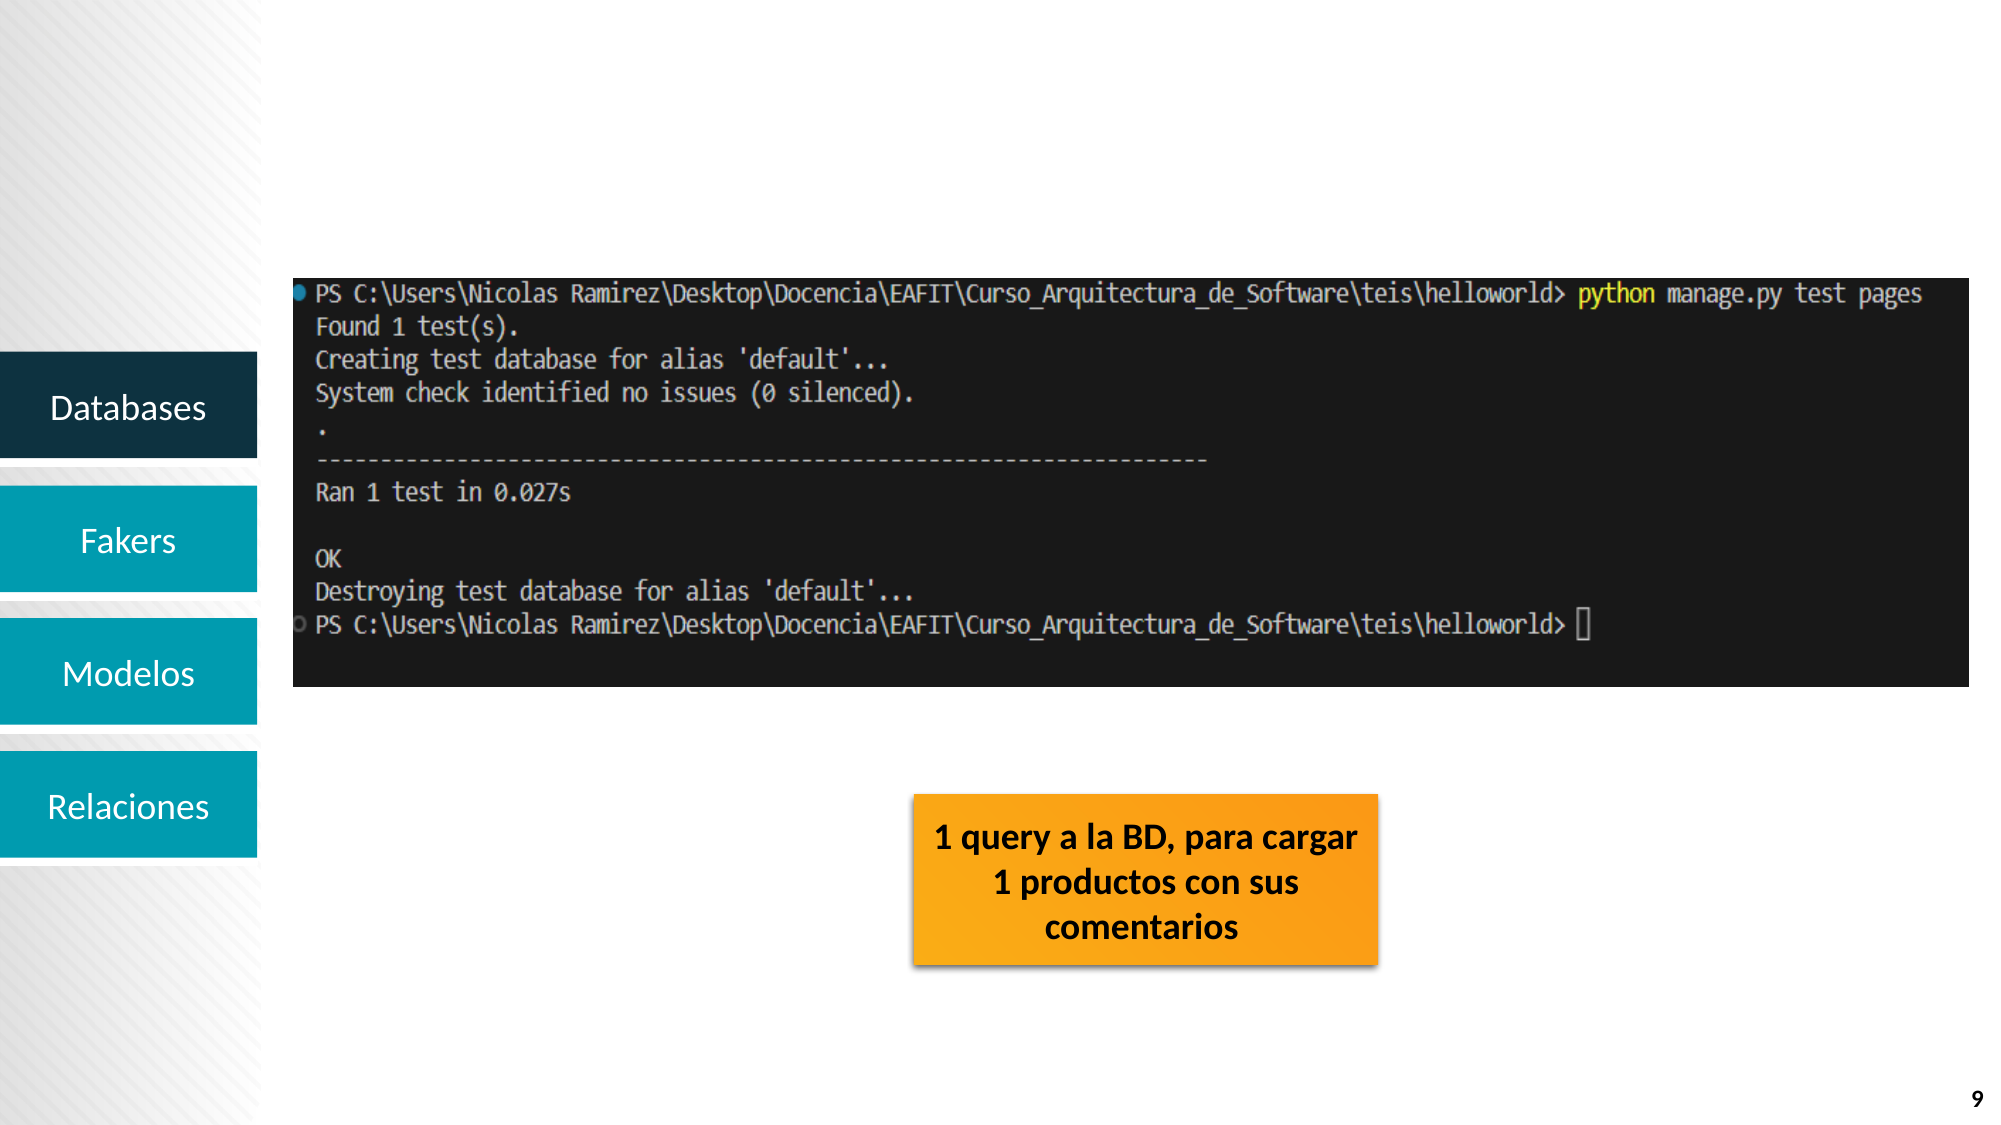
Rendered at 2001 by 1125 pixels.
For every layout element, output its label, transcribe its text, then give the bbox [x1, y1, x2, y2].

picture [293, 278, 1969, 687]
text_box 1 query a la BD, para cargar 1 productos con sus comentarios [913, 794, 1379, 965]
slide_number 9 [1921, 1072, 2000, 1124]
